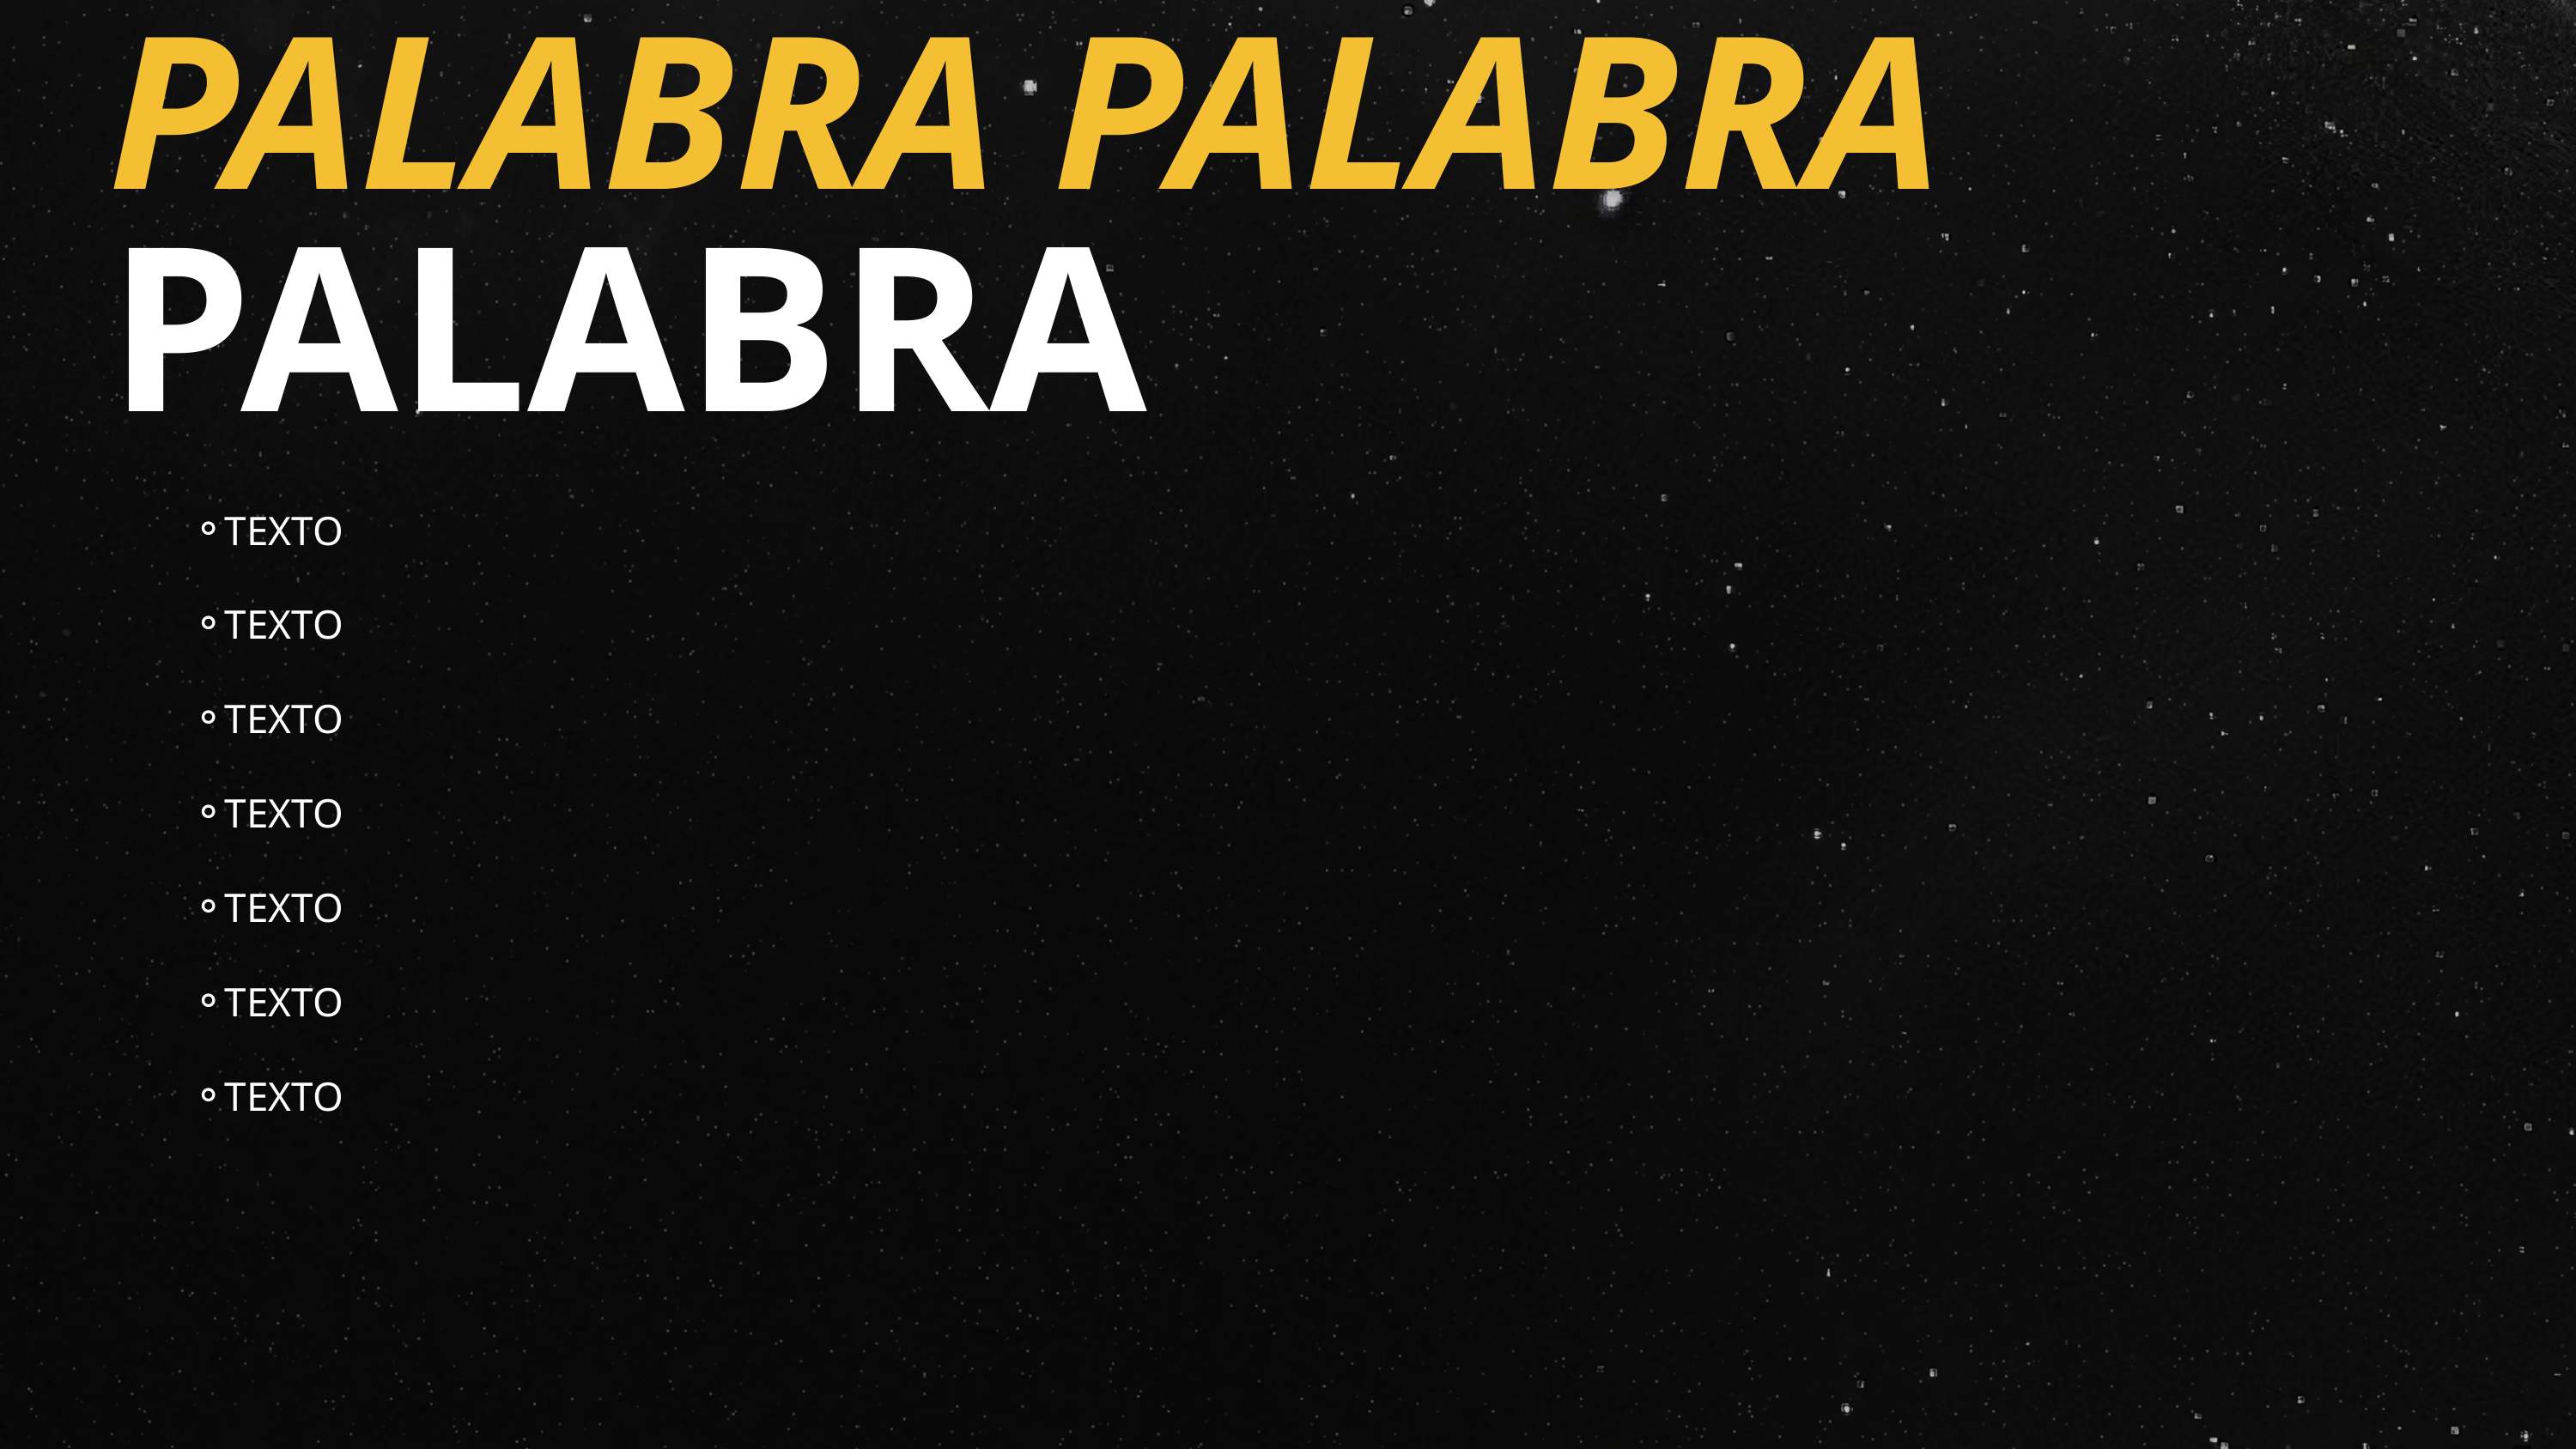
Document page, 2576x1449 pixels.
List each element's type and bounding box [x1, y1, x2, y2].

text_box [0, 0, 2576, 1449]
